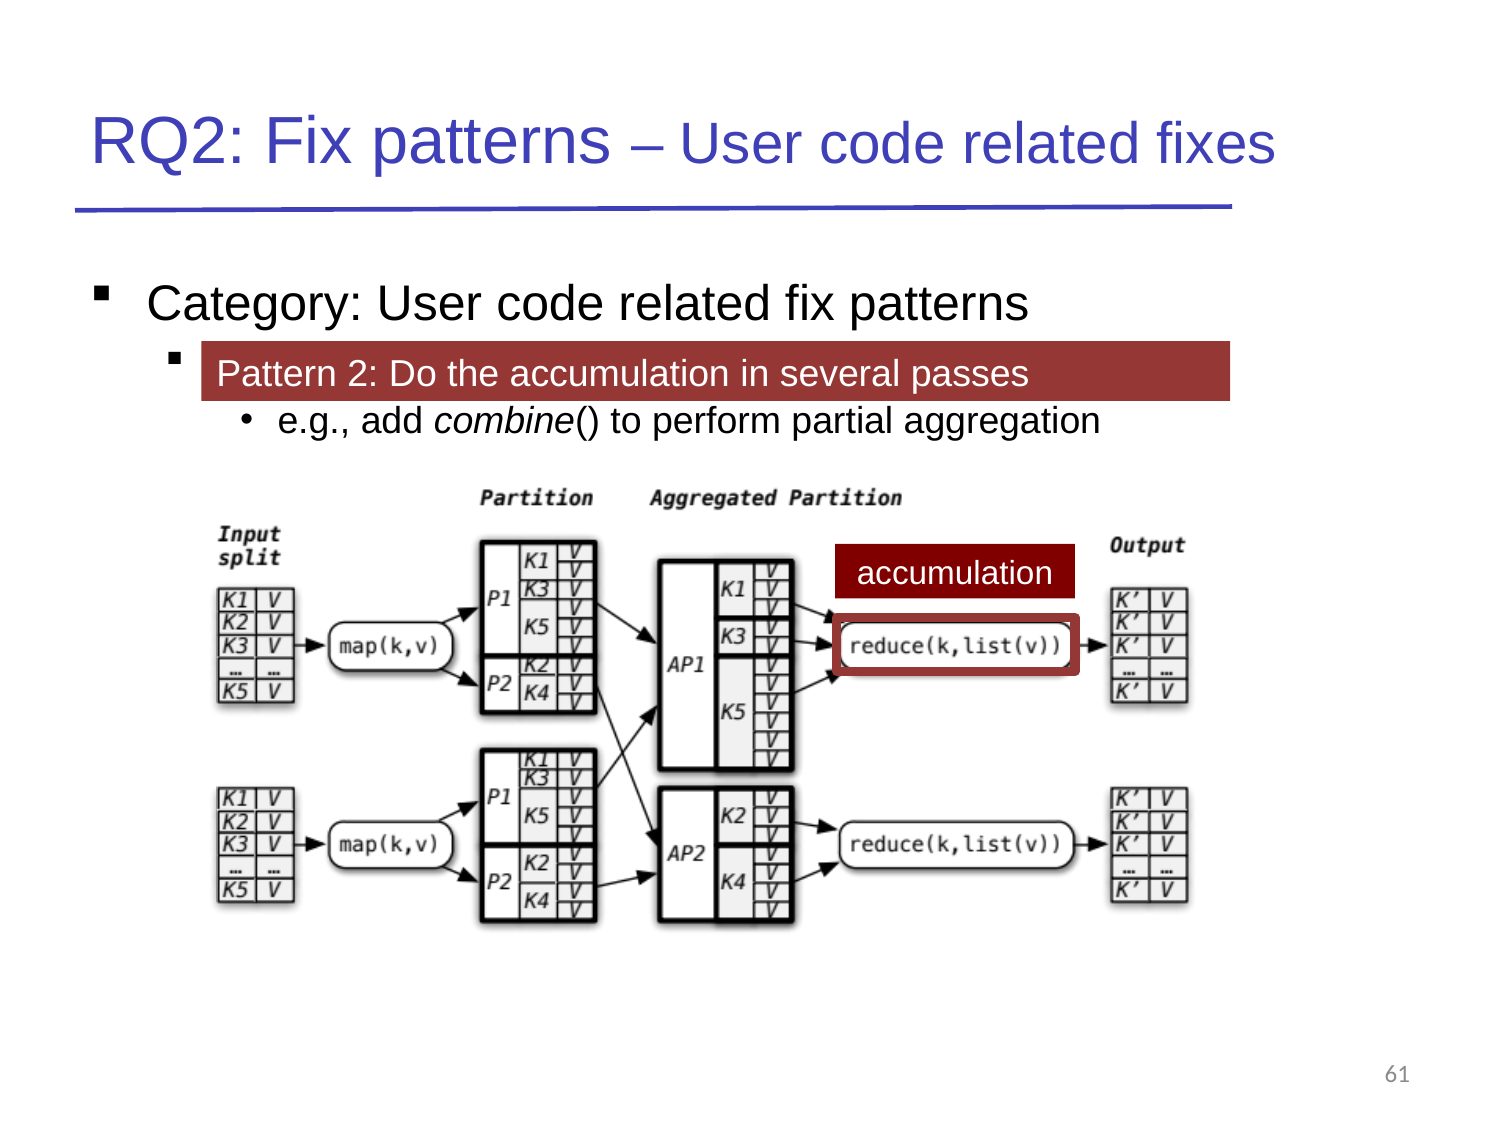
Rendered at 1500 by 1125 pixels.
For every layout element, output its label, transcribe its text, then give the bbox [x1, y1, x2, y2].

list Category: User code related fix patterns Lower framework buffer size e.g., add combine() to perform partial aggregation [75, 262, 1425, 1005]
slide_number 61 [1074, 1042, 1425, 1103]
picture [201, 485, 1200, 940]
text_box Pattern 2: Do the accumulation in several passes [201, 341, 1231, 401]
title RQ2: Fix patterns – User code related fixes [75, 67, 1441, 207]
